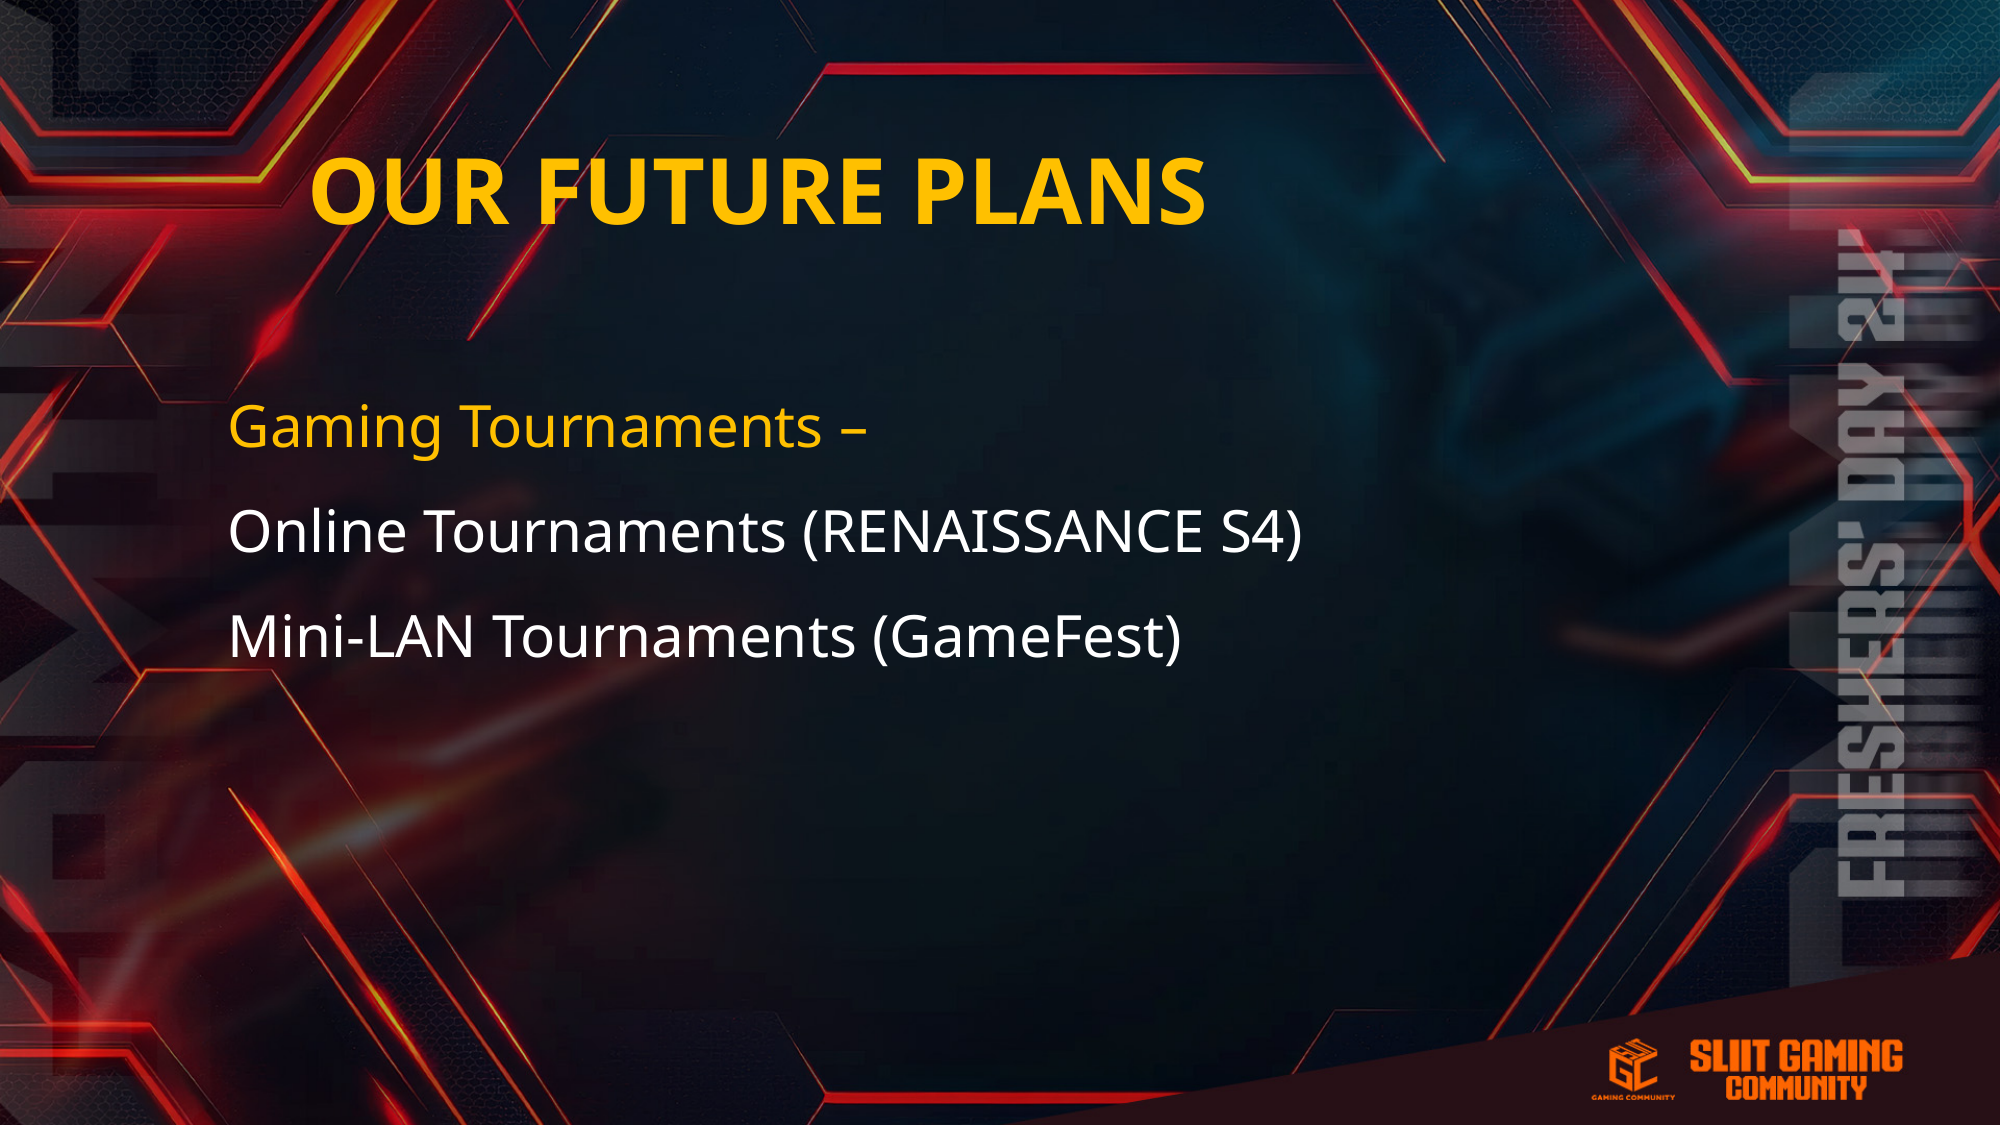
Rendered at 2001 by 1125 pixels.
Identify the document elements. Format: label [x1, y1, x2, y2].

list [0, 0, 2000, 1125]
